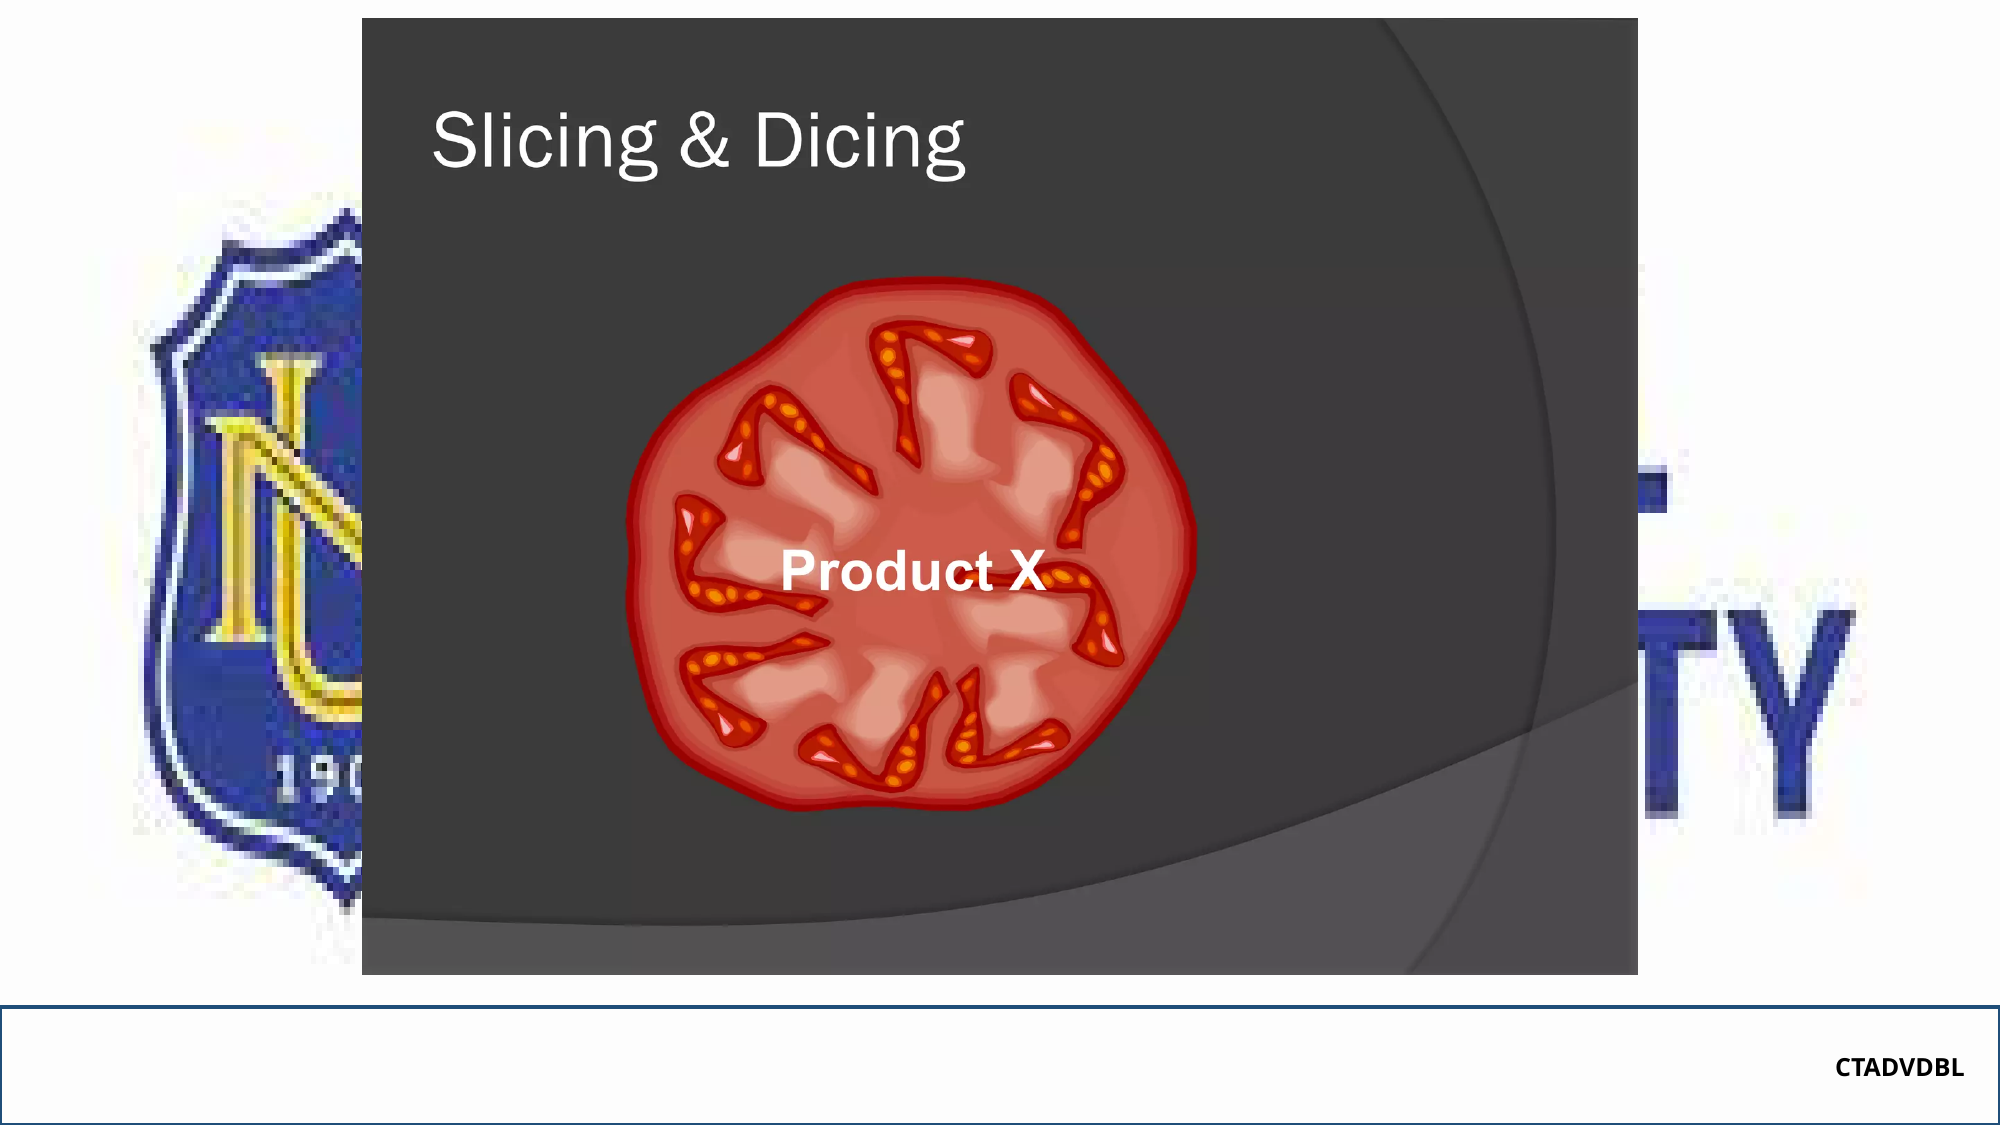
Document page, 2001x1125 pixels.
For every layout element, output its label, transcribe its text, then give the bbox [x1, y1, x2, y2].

footer CTADVDBL [0, 1007, 2000, 1125]
picture [0, 0, 2000, 1007]
